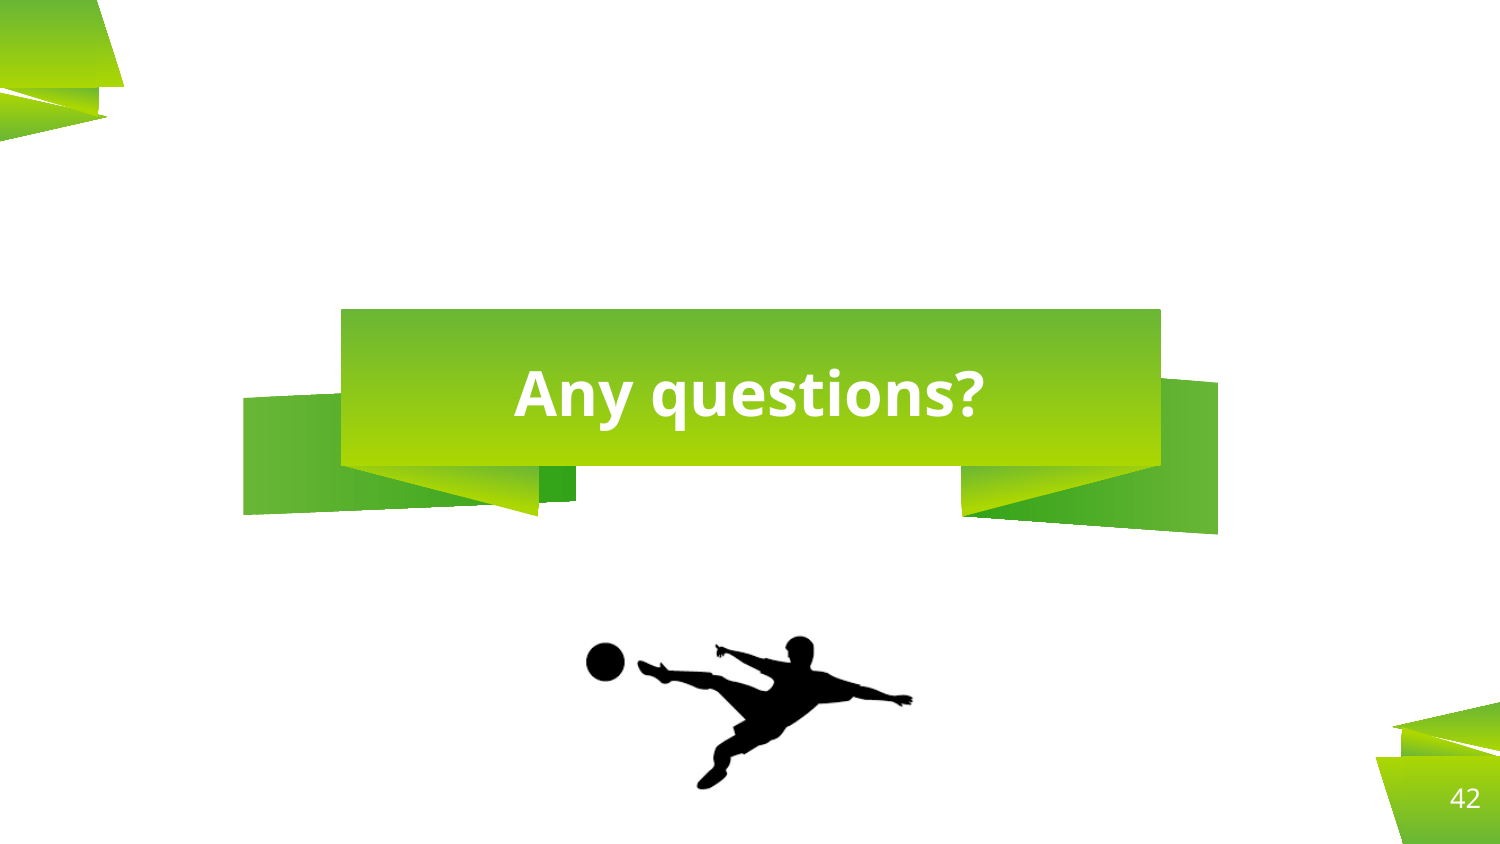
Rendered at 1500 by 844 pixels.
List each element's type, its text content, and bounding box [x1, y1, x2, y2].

slide_number 42 [1401, 756, 1482, 844]
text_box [281, 308, 1219, 535]
picture [573, 613, 926, 795]
